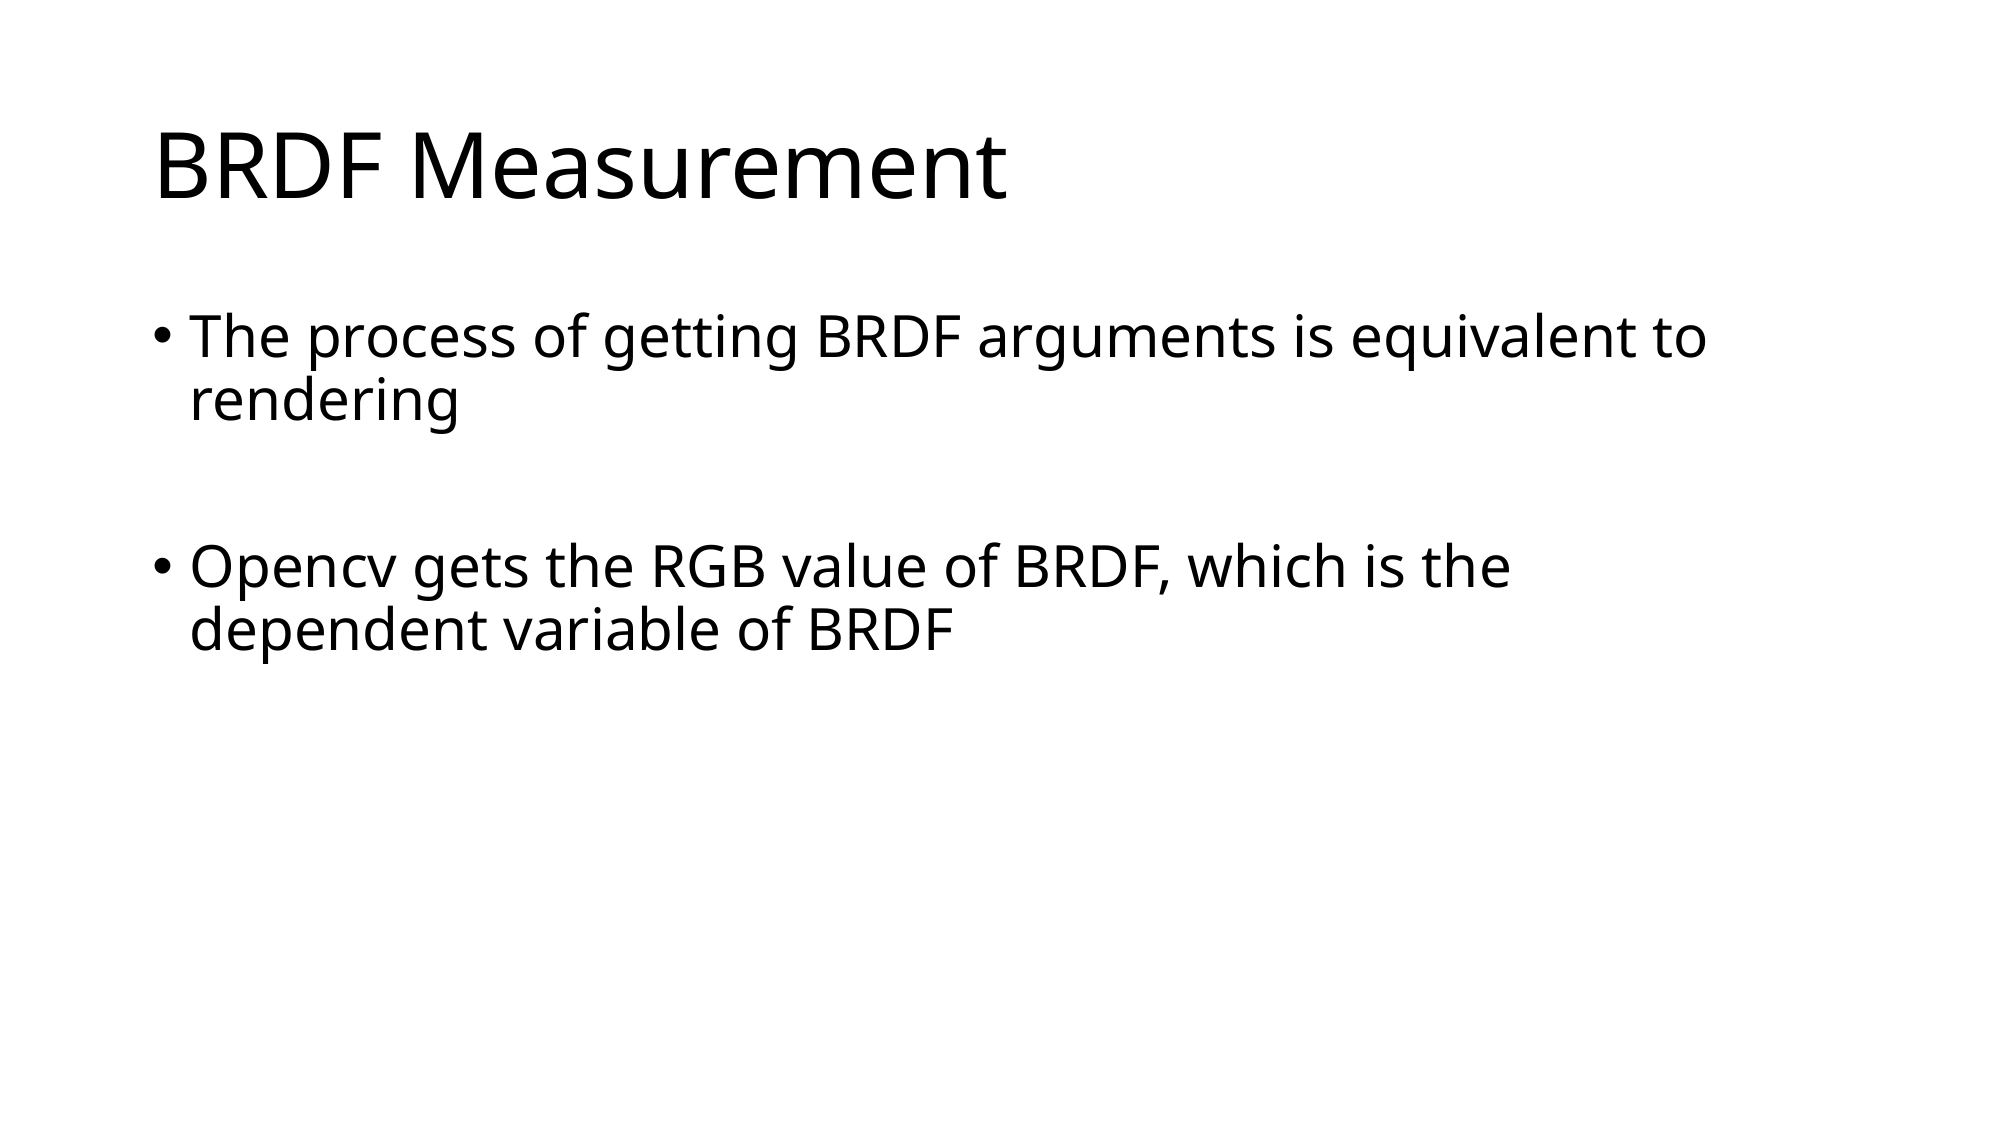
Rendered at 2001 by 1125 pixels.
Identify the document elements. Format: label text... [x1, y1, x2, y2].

title BRDF Measurement [137, 59, 1863, 278]
list The process of getting BRDF arguments is equivalent to rendering Opencv gets the RGB value of BRDF, which is the dependent variable of BRDF [137, 299, 1797, 728]
